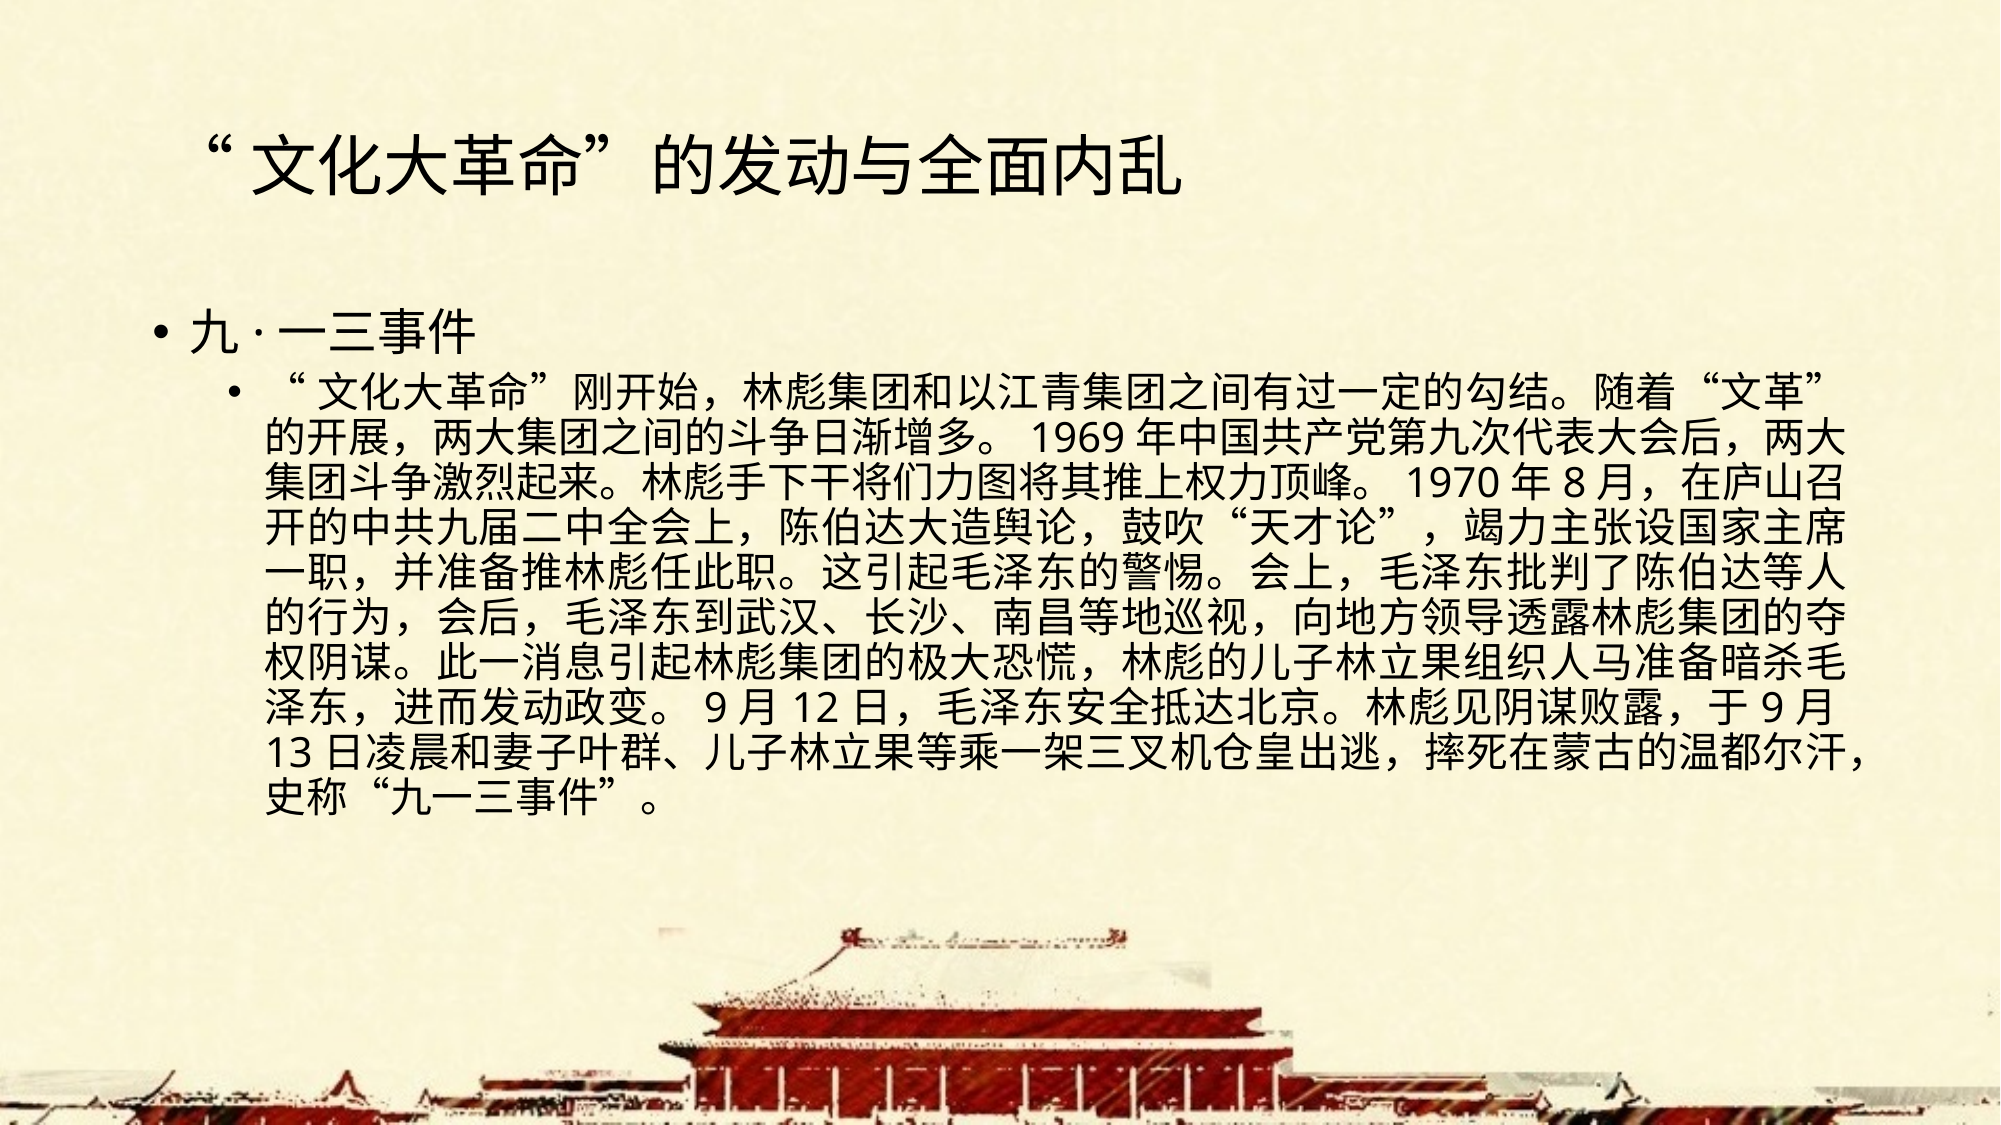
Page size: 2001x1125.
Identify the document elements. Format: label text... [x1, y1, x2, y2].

title “文化大革命”的发动与全面内乱 [137, 59, 1863, 278]
list 九·一三事件 “文化大革命”刚开始，林彪集团和以江青集团之间有过一定的勾结。随着“文革”的开展，两大集团之间的斗争日渐增多。1969年中国共产党第九次代表大会后，两大集团斗争激烈起来。林彪手下干将们力图将其推上权力顶峰。1970年8月，在庐山召开的中共九届二中全会上，陈伯达大造舆论，鼓吹“天才论”，竭力主张设国家主席一职，并准备推林彪任此职。这引起毛泽东的警惕。会上，毛泽东批判了陈伯达等人的行为，会后，毛泽东到武汉、长沙、南昌等地巡视，向地方领导透露林彪集团的夺权阴谋。此一消息引起林彪集团的极大恐慌，林彪的儿子林立果组织人马准备暗杀毛泽东，进而发动政变。9月12日，毛泽东安全抵达北京。林彪见阴谋败露，于9月13日凌晨和妻子叶群、儿子林立果等乘一架三叉机仓皇出逃，摔死在蒙古的温都尔汗，史称“九一三事件”。 [137, 299, 1863, 1014]
picture [0, 0, 2001, 1125]
